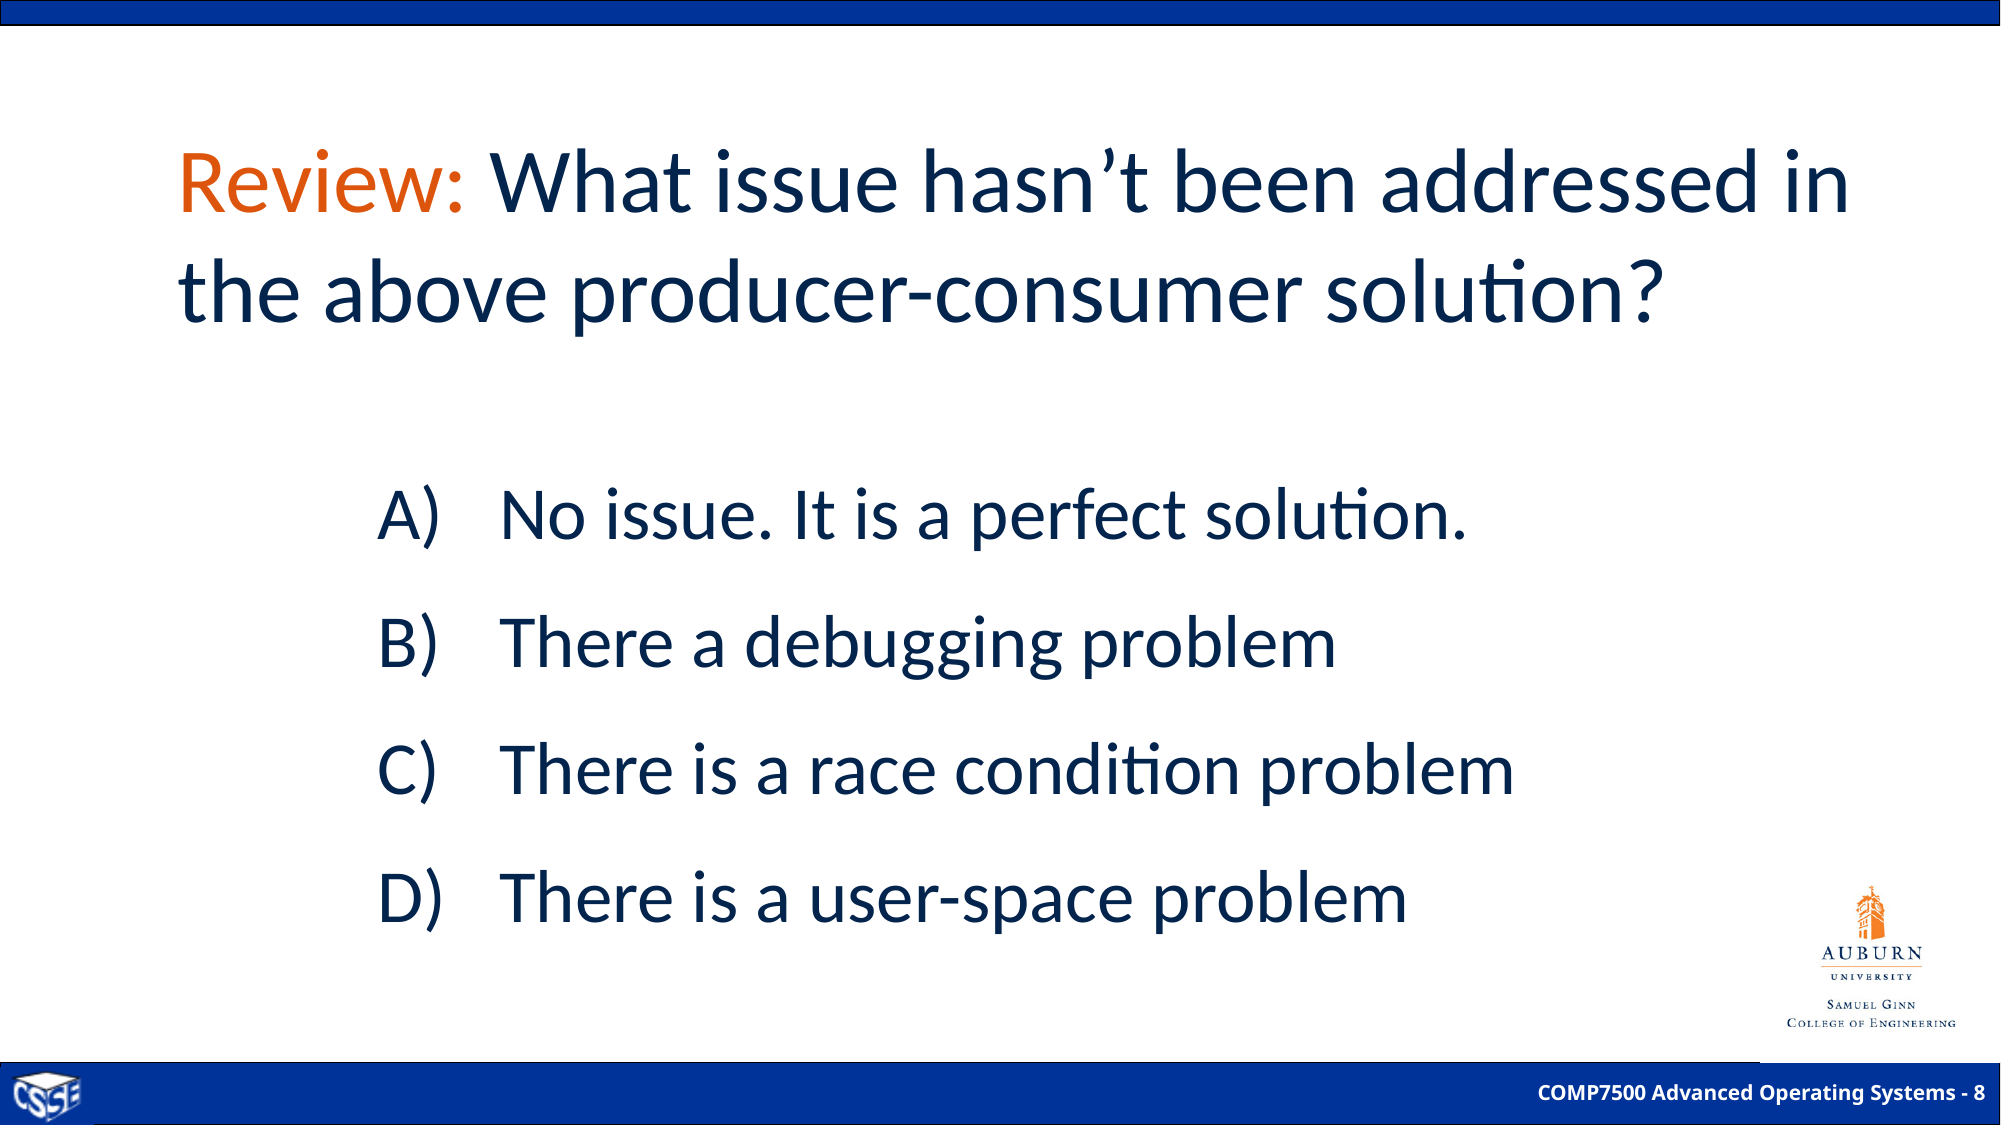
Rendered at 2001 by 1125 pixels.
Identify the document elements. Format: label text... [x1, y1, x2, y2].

title Review: What issue hasn’t been addressed in the above producer-consumer solution? [162, 75, 1925, 388]
list No issue. It is a perfect solution. There a debugging problem There is a race condition problem There is a user-space problem [362, 457, 1763, 1038]
picture [0, 1067, 94, 1125]
picture [1760, 863, 2000, 1063]
